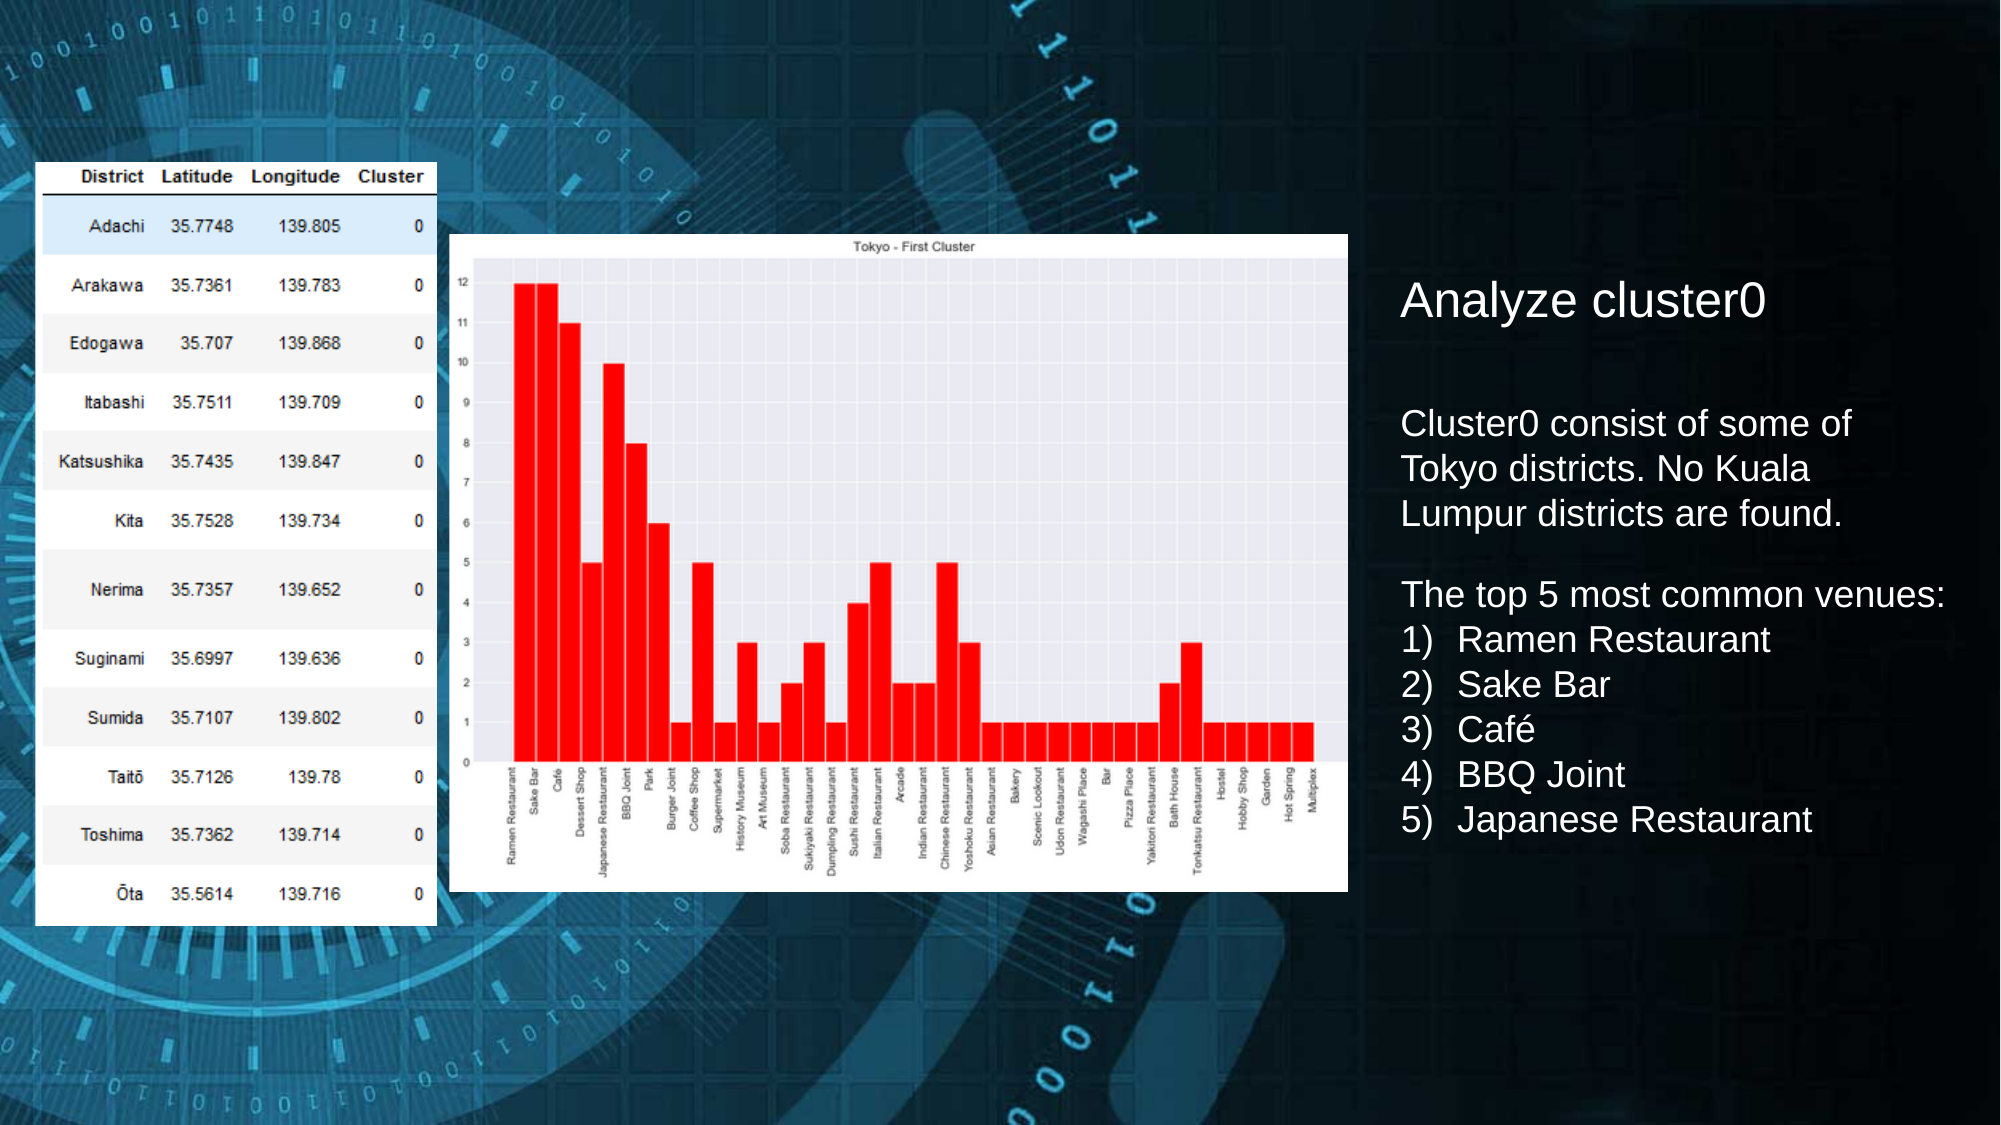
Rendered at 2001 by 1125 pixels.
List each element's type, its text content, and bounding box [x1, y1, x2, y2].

picture [0, 0, 2001, 1125]
text_box Analyze cluster0 [1385, 260, 1782, 335]
text_box The top 5 most common venues: Ramen Restaurant Sake Bar Café BBQ Joint Japanese Restaurant [1386, 562, 1962, 848]
text_box Cluster0 consist of some of Tokyo districts. No Kuala Lumpur districts are found. [1385, 391, 1868, 586]
